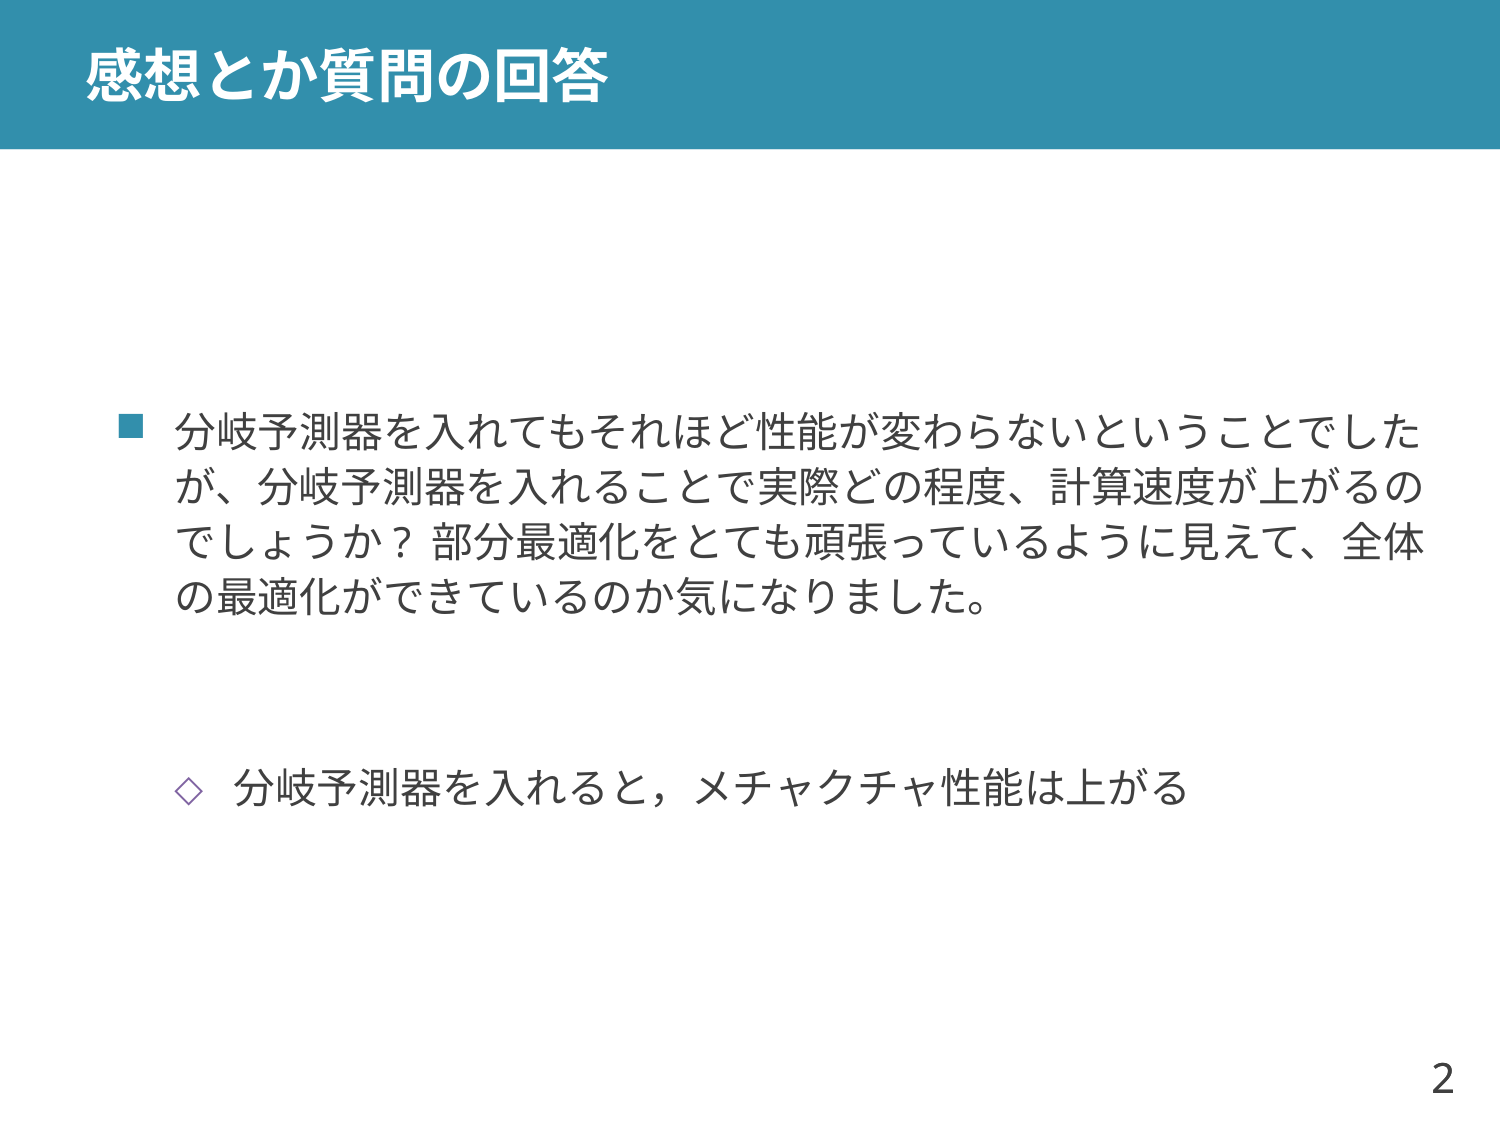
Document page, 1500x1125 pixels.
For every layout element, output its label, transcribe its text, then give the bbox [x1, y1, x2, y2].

list 分岐予測器を入れてもそれほど性能が変わらないということでしたが、分岐予測器を入れることで実際どの程度、計算速度が上がるのでしょうか? 部分最適化をとても頑張っているように見えて、全体の最適化ができているのか気になりました。 分岐予測器を入れると，メチャクチャ性能は上がる [100, 178, 1459, 1036]
title 感想とか質問の回答 [70, 0, 1500, 150]
